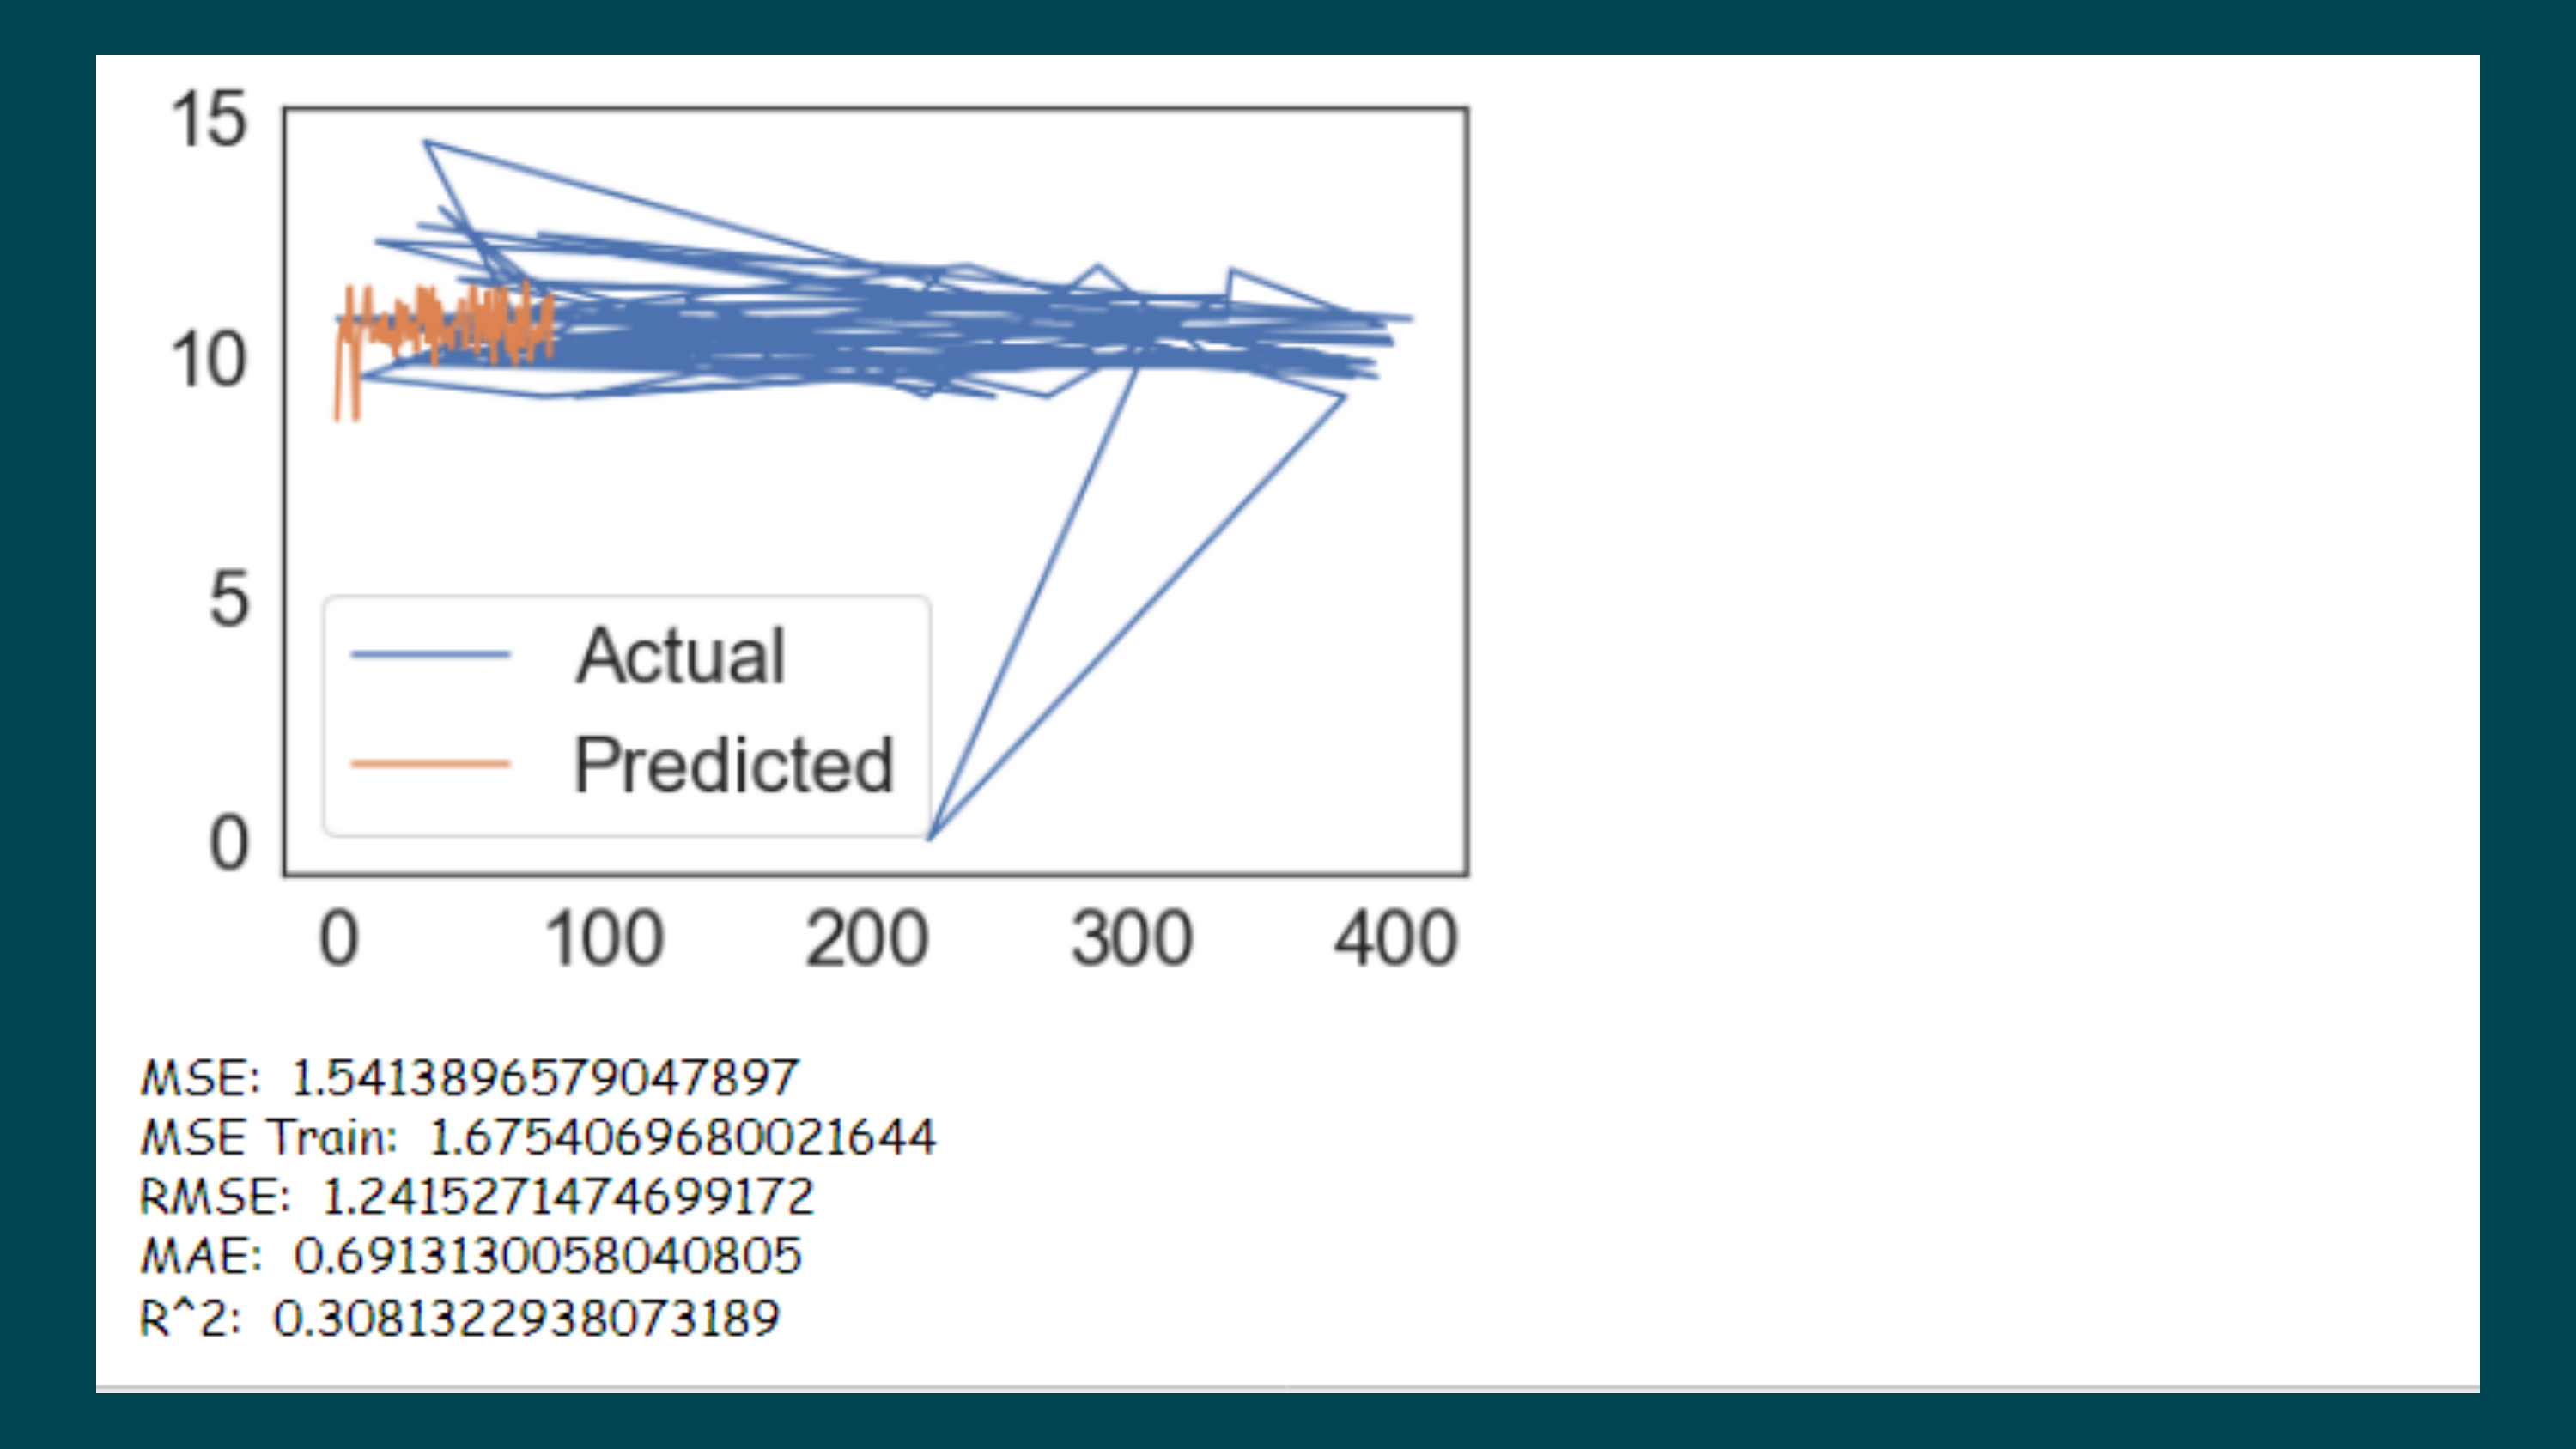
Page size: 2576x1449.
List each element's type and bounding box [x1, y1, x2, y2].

picture [96, 55, 2480, 1393]
